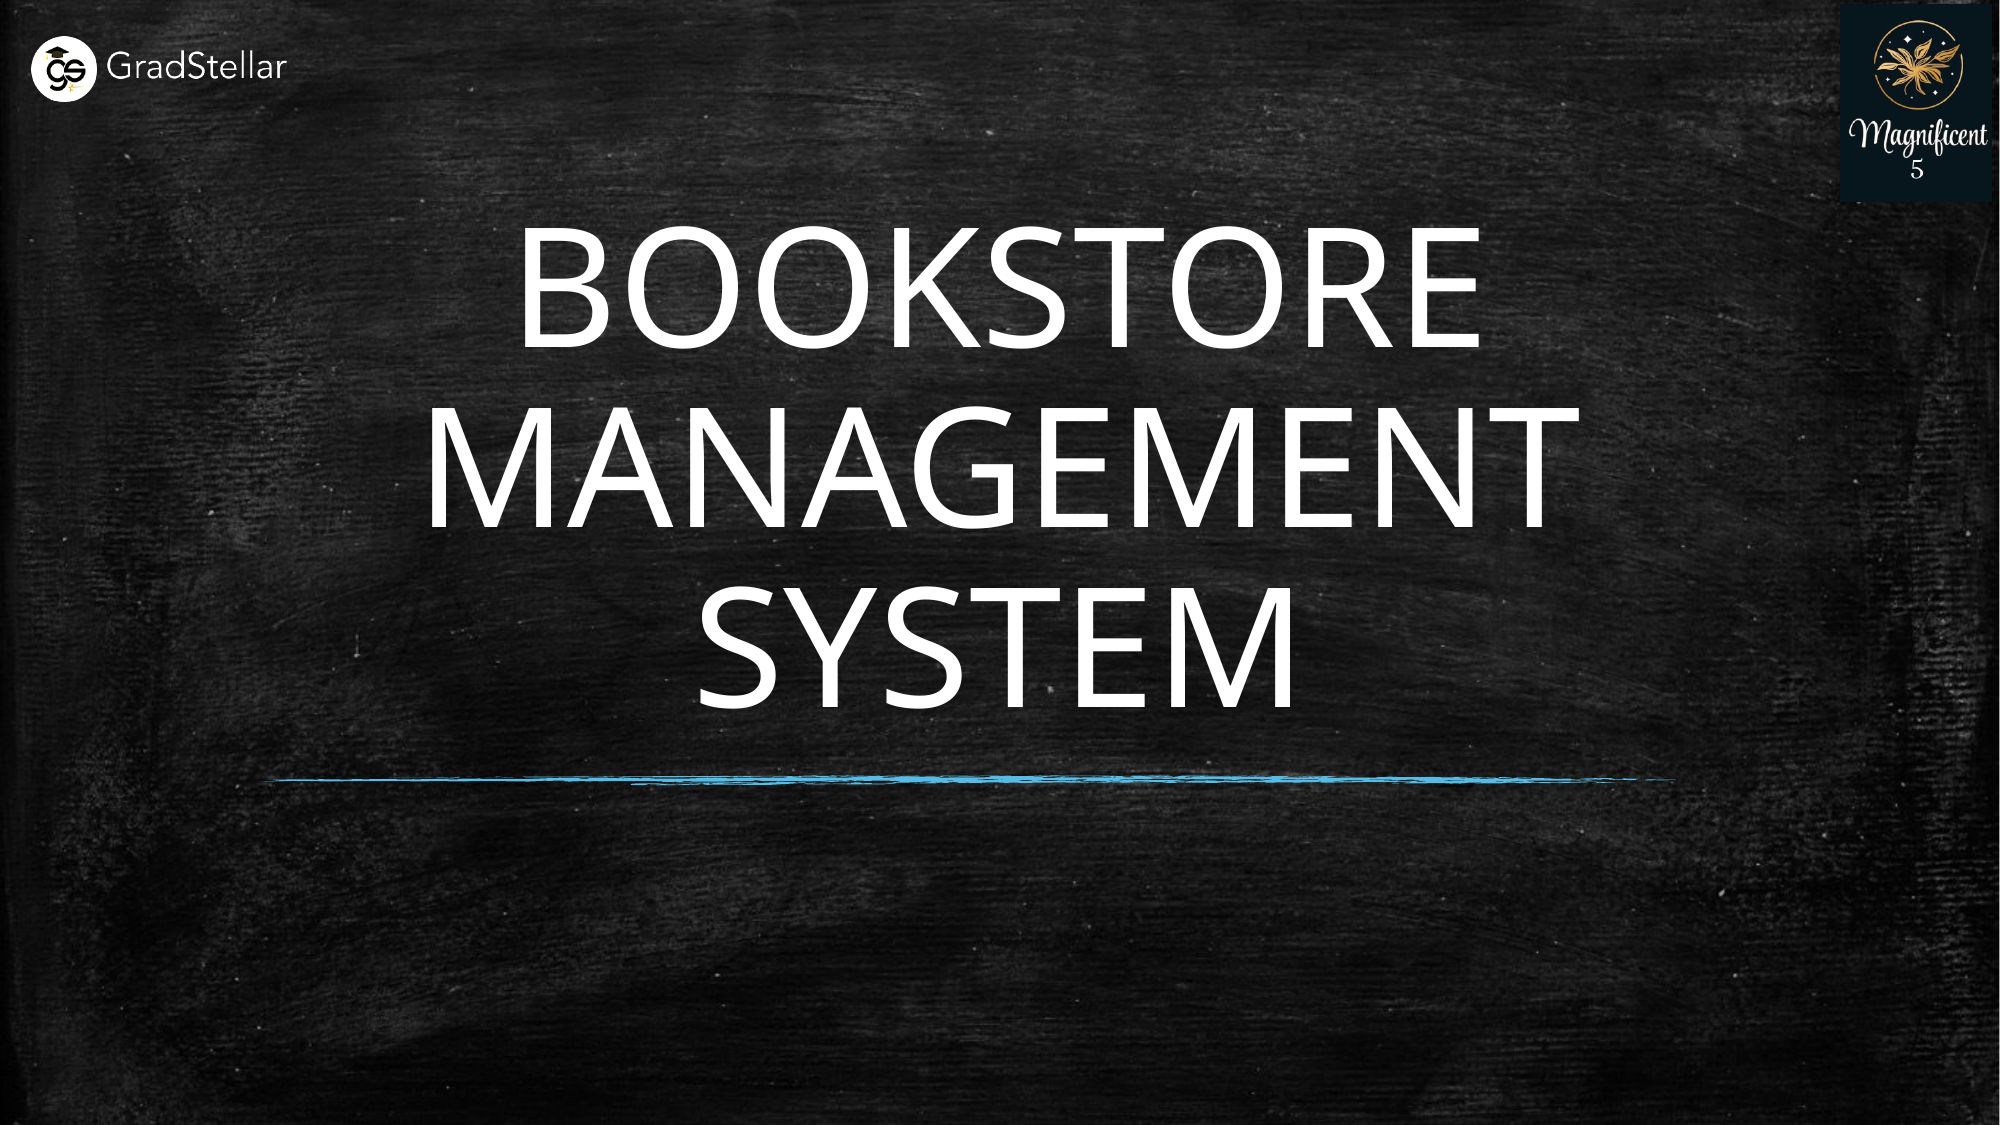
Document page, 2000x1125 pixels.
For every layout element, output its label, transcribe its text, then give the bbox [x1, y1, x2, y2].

picture [101, 49, 291, 89]
text_box BOOKSTORE MANAGEMENT SYSTEM [338, 196, 1662, 751]
picture [1840, 4, 1992, 202]
picture [31, 36, 97, 102]
